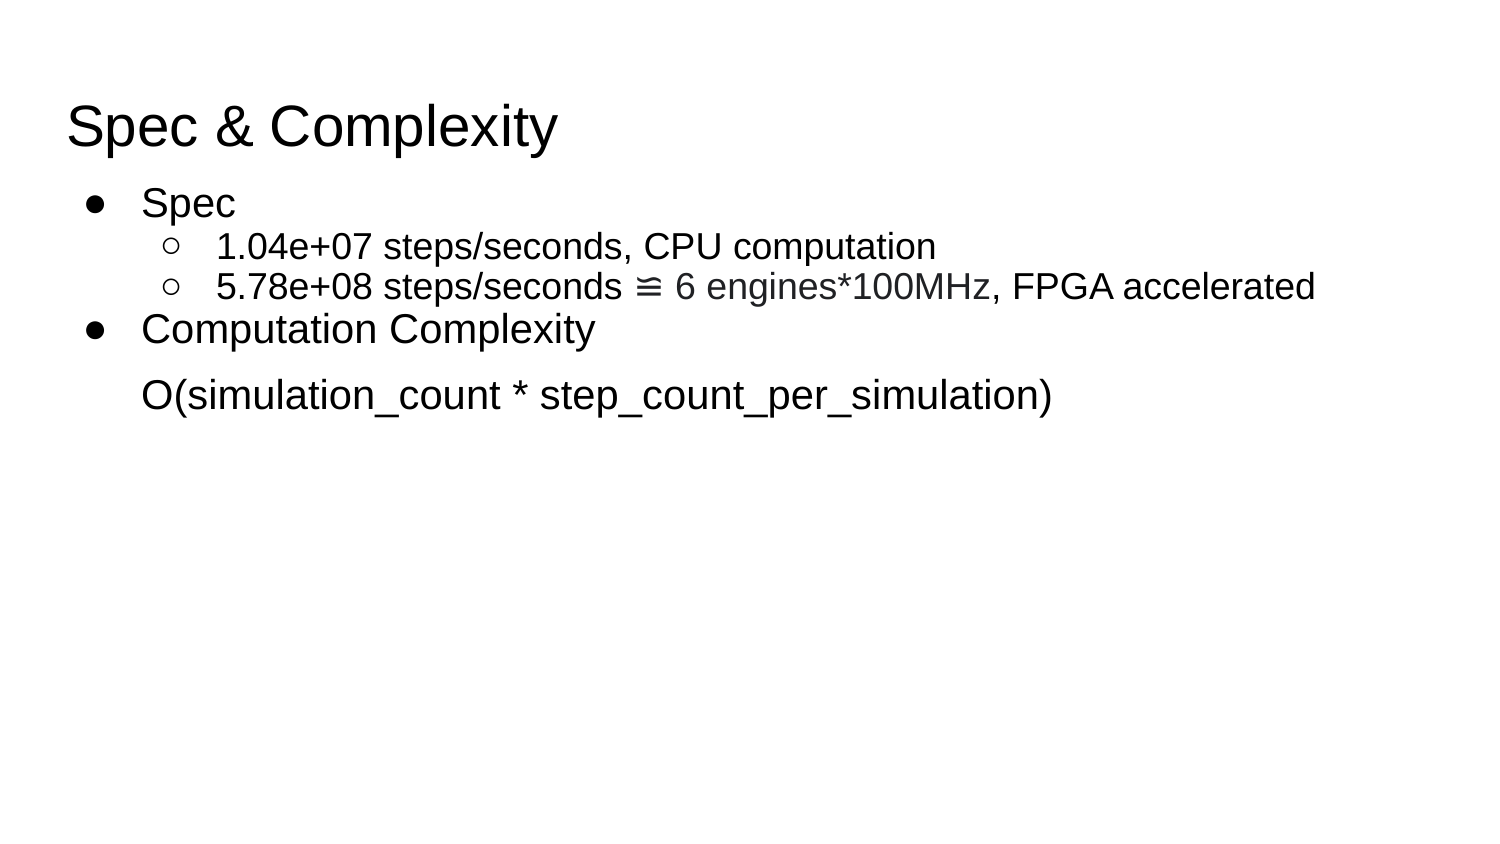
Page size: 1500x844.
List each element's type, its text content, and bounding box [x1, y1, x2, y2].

title Spec & Complexity [51, 72, 1449, 166]
list Spec 1.04e+07 steps/seconds, CPU computation 5.78e+08 steps/seconds ≌ 6 engines*100MHz, FPGA accelerated Computation Complexity O(simulation_count * step_count_per_simulation) [51, 166, 1449, 607]
